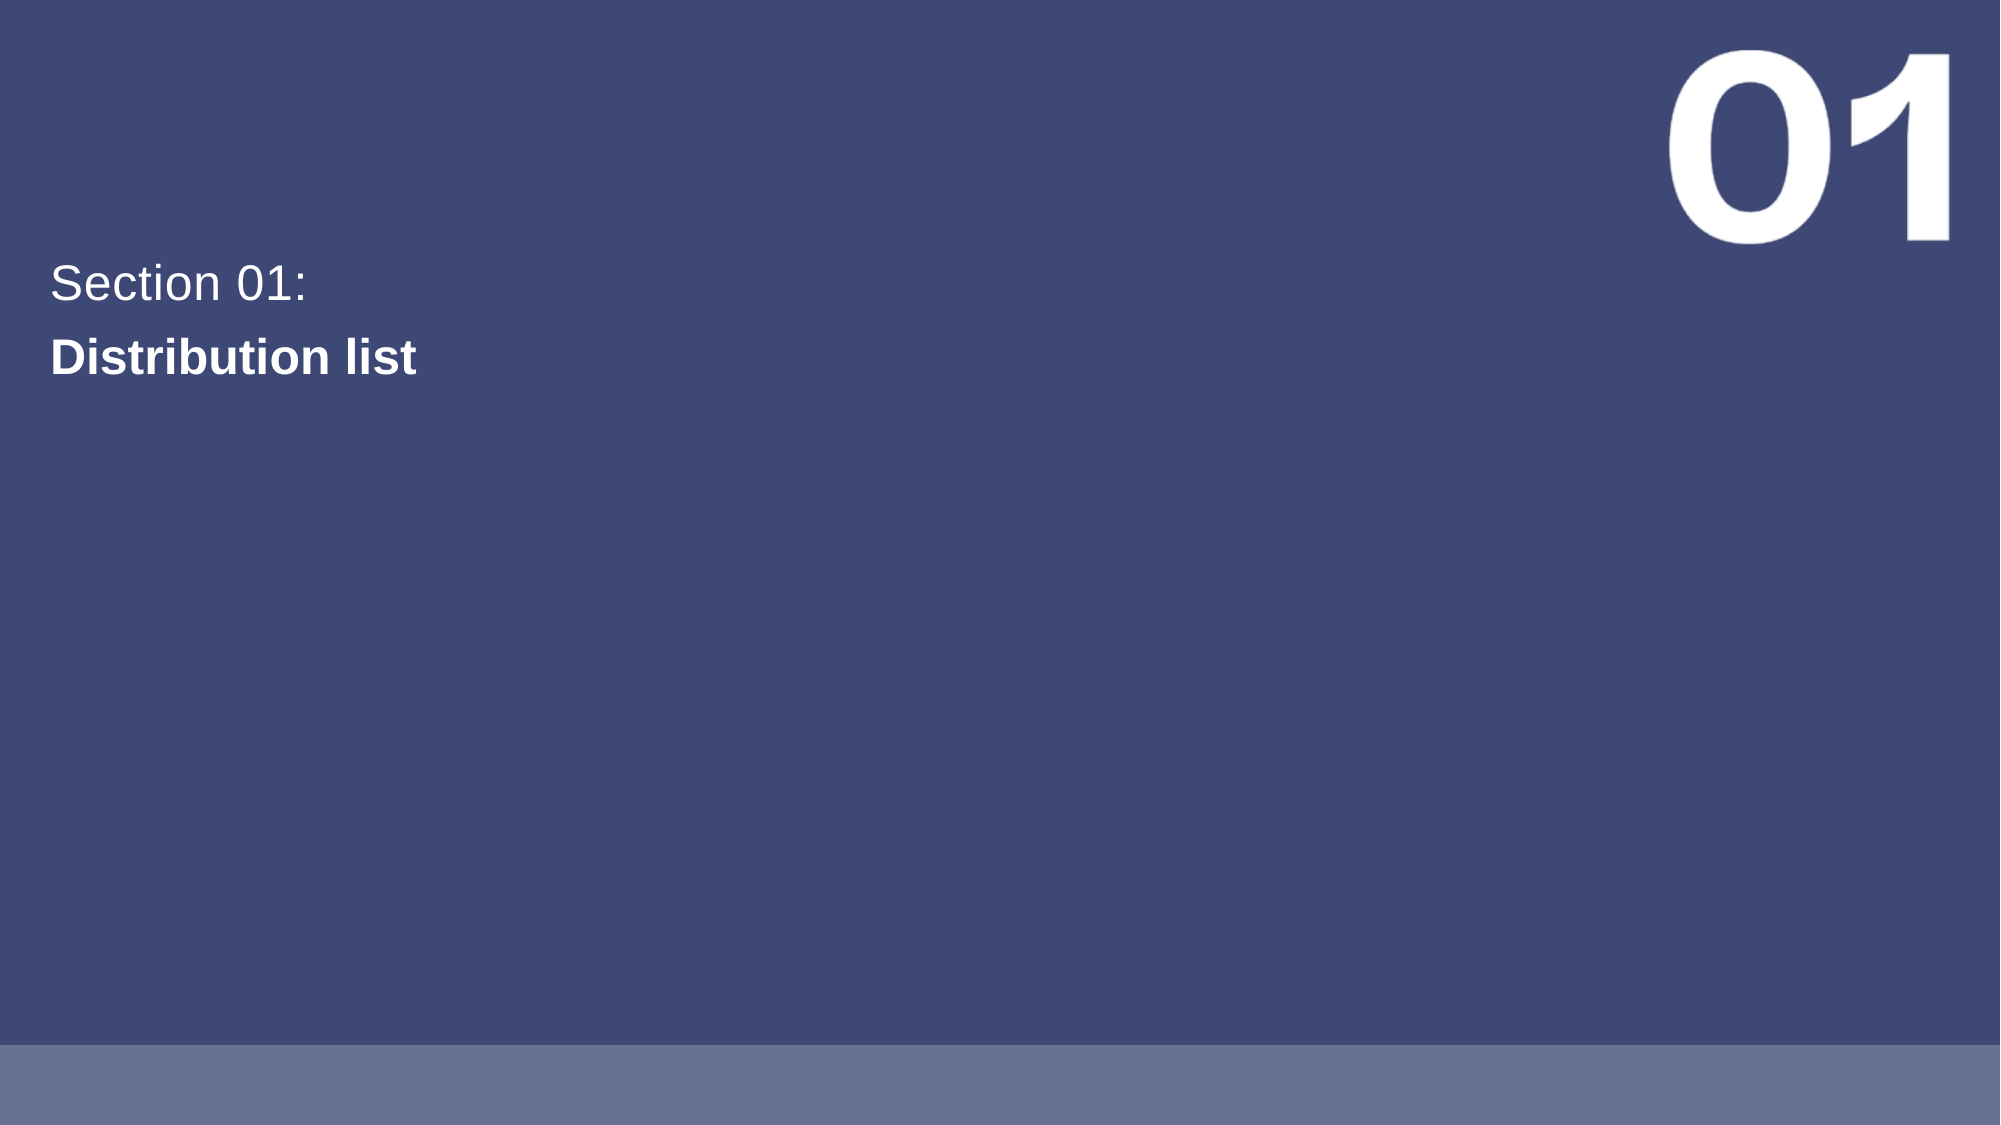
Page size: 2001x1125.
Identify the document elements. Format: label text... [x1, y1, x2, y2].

picture [1588, 50, 1951, 364]
list Distribution list [50, 331, 977, 391]
